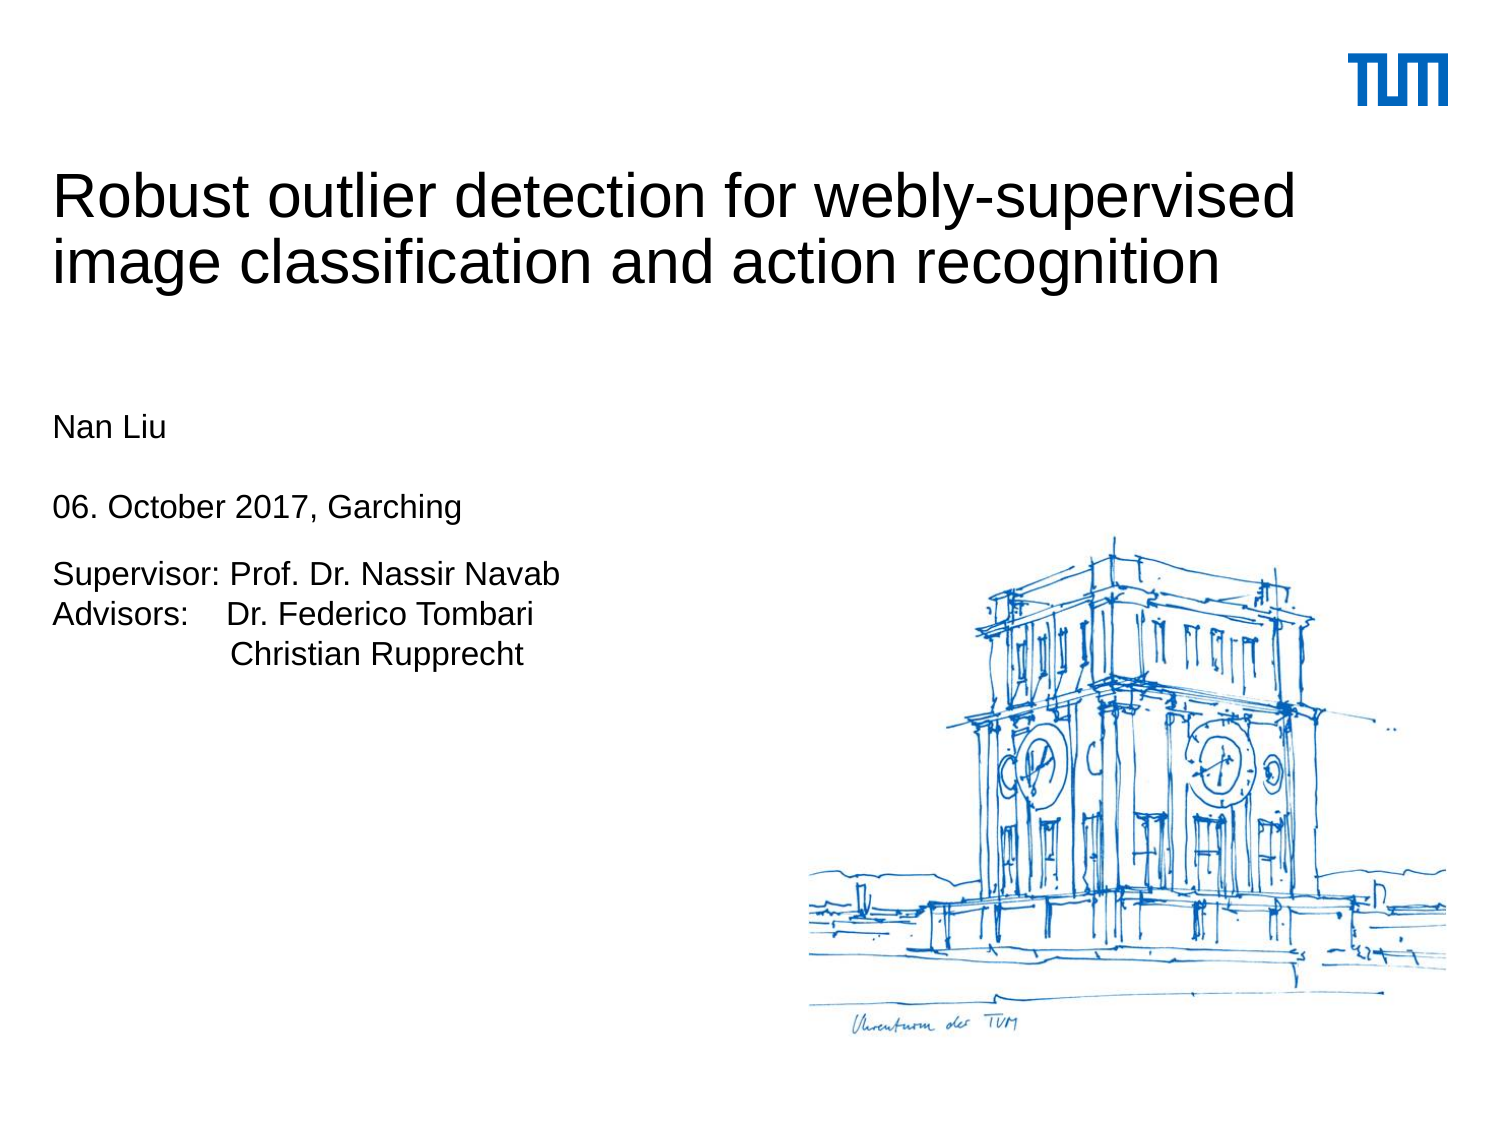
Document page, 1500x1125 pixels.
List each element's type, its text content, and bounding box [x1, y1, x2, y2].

picture [807, 500, 1447, 1059]
text_box Supervisor: Prof. Dr. Nassir Navab Advisors: Dr. Federico Tombari Christian Rupprecht [52, 552, 672, 718]
title Robust outlier detection for webly-supervised image classification and action recognition [52, 162, 1449, 366]
list Nan Liu 06. October 2017, Garching [52, 366, 1449, 501]
